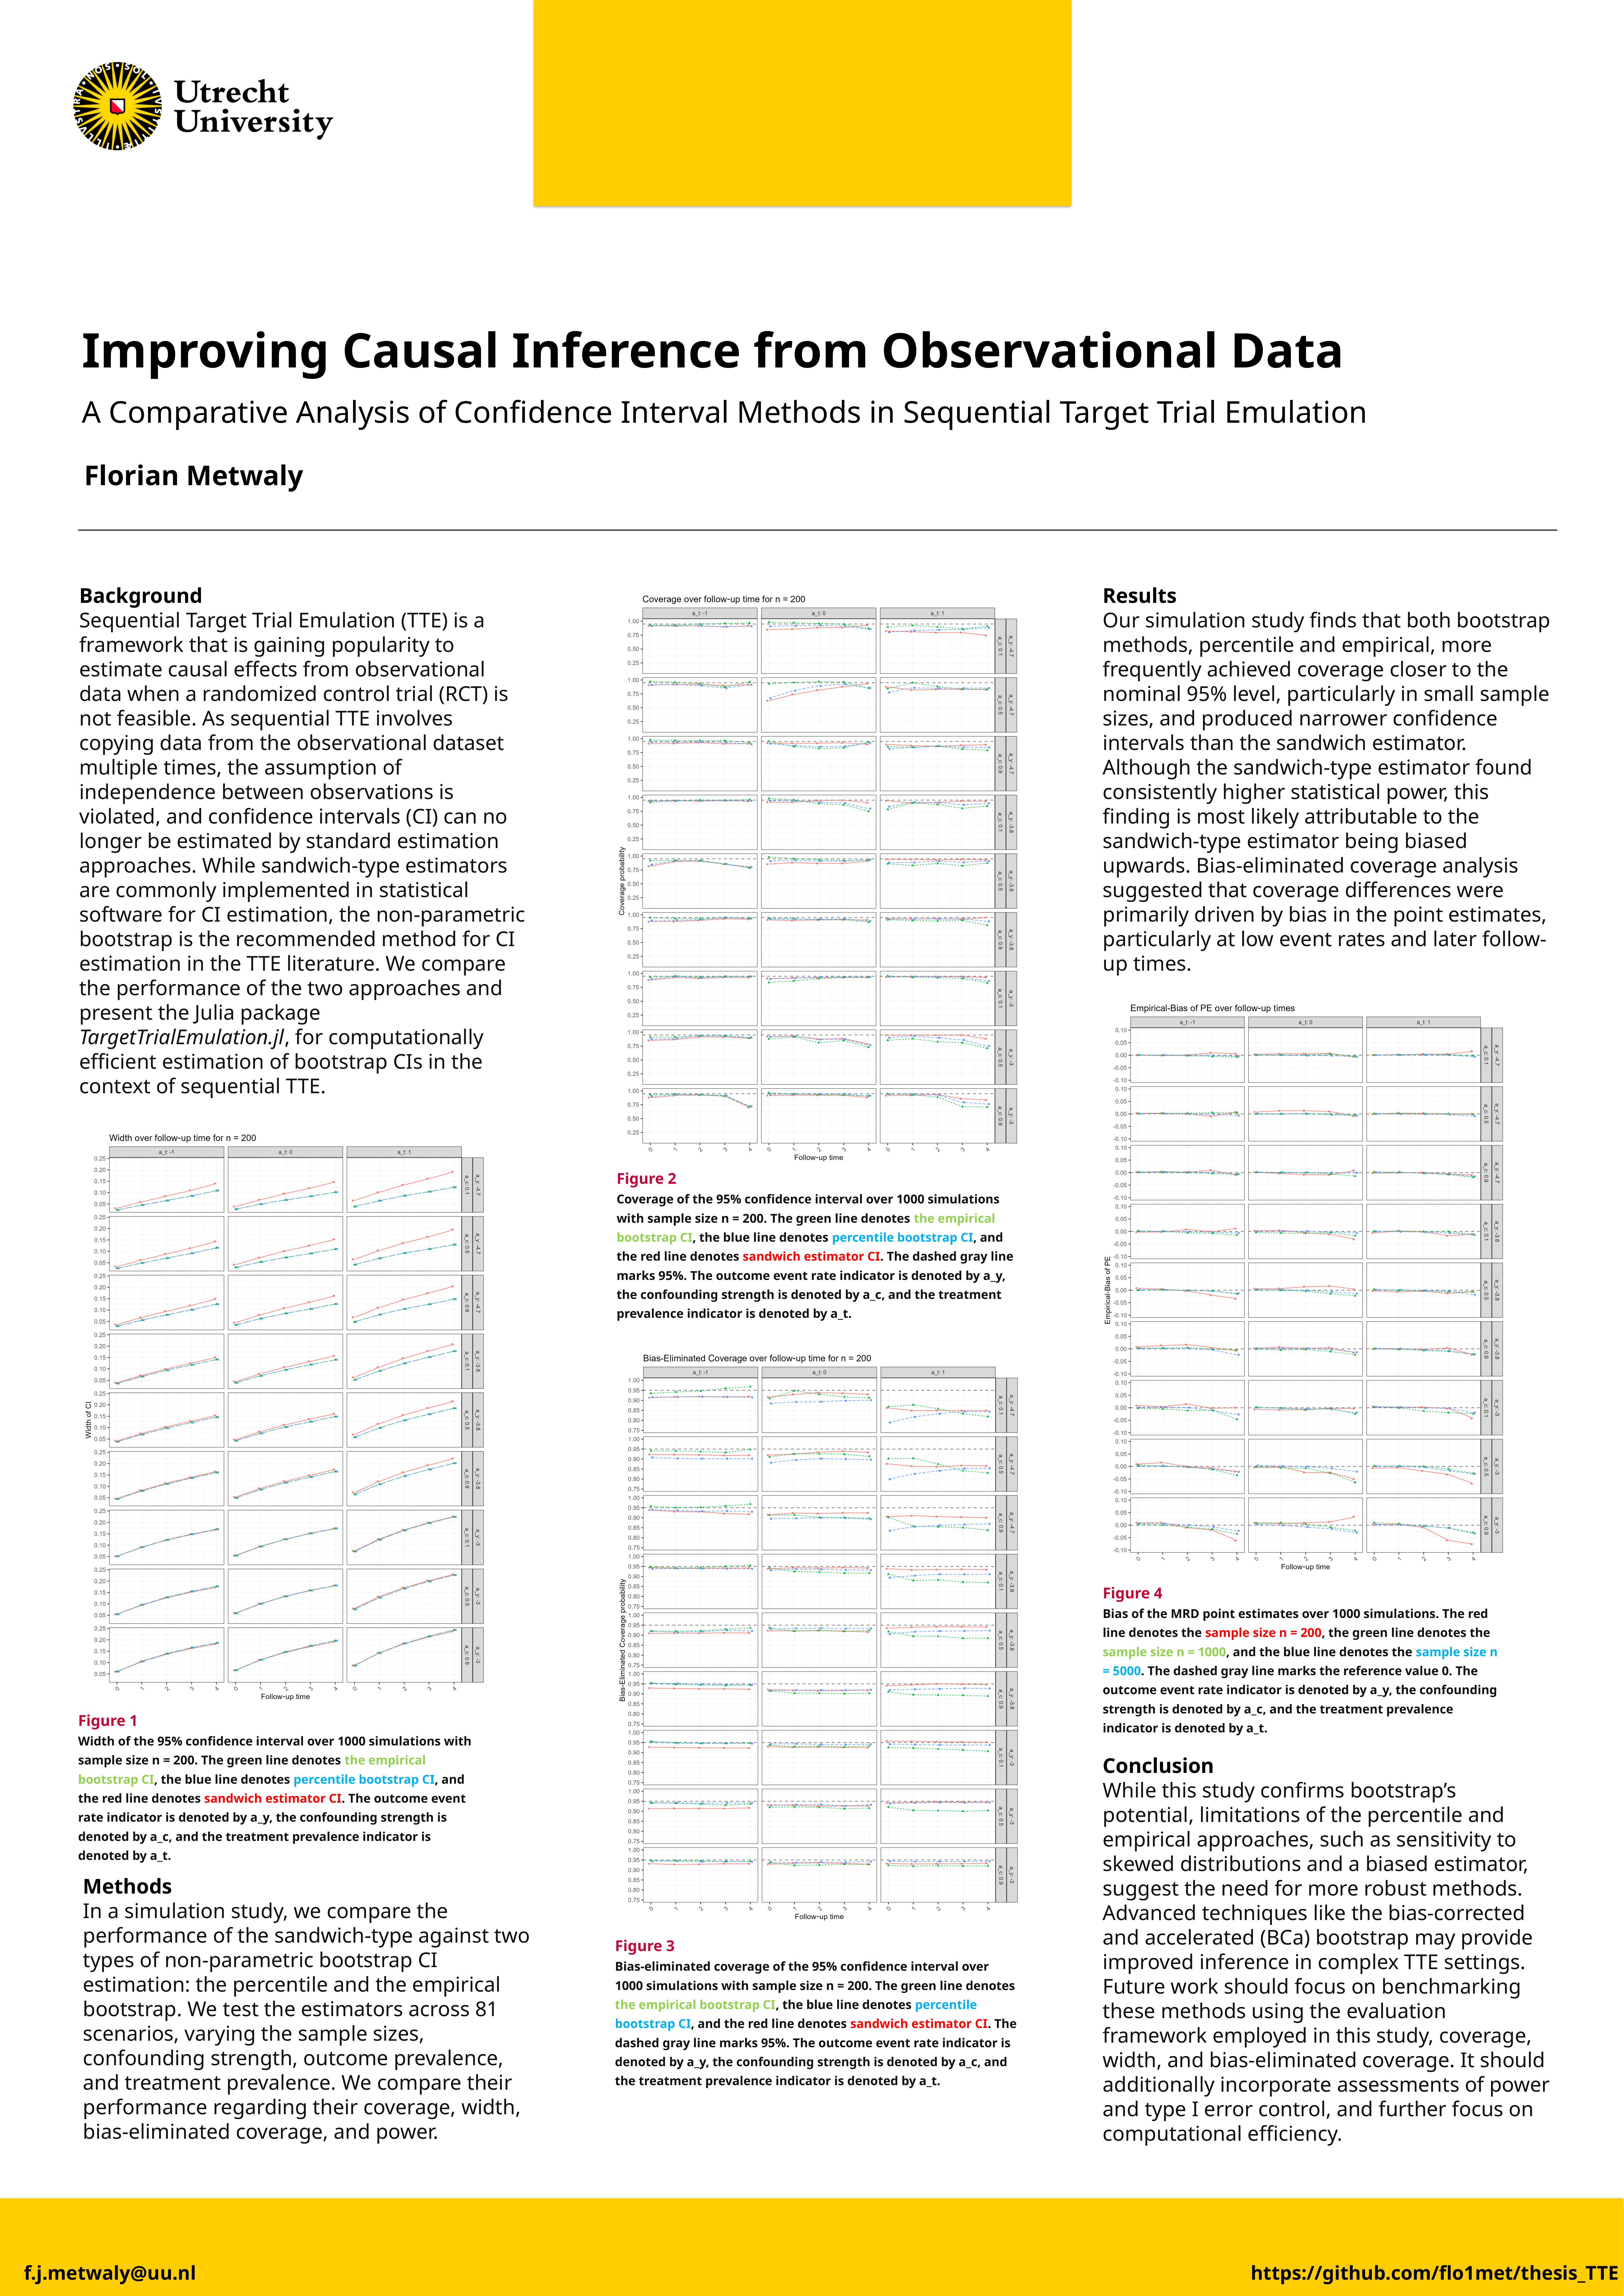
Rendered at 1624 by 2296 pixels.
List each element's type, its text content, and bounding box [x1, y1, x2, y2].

text_box Results Our simulation study finds that both bootstrap methods, percentile and empirical, more frequently achieved coverage closer to the nominal 95% level, particularly in small sample sizes, and produced narrower confidence intervals than the sandwich estimator. Although the sandwich-type estimator found consistently higher statistical power, this finding is most likely attributable to the sandwich-type estimator being biased upwards. Bias-eliminated coverage analysis suggested that coverage differences were primarily driven by bias in the point estimates, particularly at low event rates and later follow-up times. [1098, 580, 1557, 978]
picture [1101, 1001, 1507, 1574]
picture [82, 1131, 487, 1704]
text_box Conclusion While this study confirms bootstrap’s potential, limitations of the percentile and empirical approaches, such as sensitivity to skewed distributions and a biased estimator, suggest the need for more robust methods. Advanced techniques like the bias-corrected and accelerated (BCa) bootstrap may provide improved inference in complex TTE settings. Future work should focus on benchmarking these methods using the evaluation framework employed in this study, coverage, width, and bias-eliminated coverage. It should additionally incorporate assessments of power and type I error control, and further focus on computational efficiency. [1098, 1750, 1557, 2148]
text_box Florian Metwaly [84, 466, 1542, 519]
text_box https://github.com/flo1met/thesis_TTE [1251, 2259, 1624, 2296]
text_box Figure 2 Coverage of the 95% confidence interval over 1000 simulations with sample size n = 200. The green line denotes the empirical bootstrap CI, the blue line denotes percentile bootstrap CI, and the red line denotes sandwich estimator CI. The dashed gray line marks 95%. The outcome event rate indicator is denoted by a_y, the confounding strength is denoted by a_c, and the treatment prevalence indicator is denoted by a_t. [616, 1168, 1020, 1321]
text_box Background Sequential Target Trial Emulation (TTE) is a framework that is gaining popularity to estimate causal effects from observational data when a randomized control trial (RCT) is not feasible. As sequential TTE involves copying data from the observational dataset multiple times, the assumption of independence between observations is violated, and confidence intervals (CI) can no longer be estimated by standard estimation approaches. While sandwich-type estimators are commonly implemented in statistical software for CI estimation, the non-parametric bootstrap is the recommended method for CI estimation in the TTE literature. We compare the performance of the two approaches and present the Julia package TargetTrialEmulation.jl, for computationally efficient estimation of bootstrap CIs in the context of sequential TTE. [74, 580, 534, 1100]
text_box Figure 3 Bias-eliminated coverage of the 95% confidence interval over 1000 simulations with sample size n = 200. The green line denotes the empirical bootstrap CI, the blue line denotes percentile bootstrap CI, and the red line denotes sandwich estimator CI. The dashed gray line marks 95%. The outcome event rate indicator is denoted by a_y, the confounding strength is denoted by a_c, and the treatment prevalence indicator is denoted by a_t. [615, 1932, 1019, 2088]
picture [615, 592, 1021, 1165]
text_box Methods In a simulation study, we compare the performance of the sandwich-type against two types of non-parametric bootstrap CI estimation: the percentile and the empirical bootstrap. We test the estimators across 81 scenarios, varying the sample sizes, confounding strength, outcome prevalence, and treatment prevalence. We compare their performance regarding their coverage, width, bias-eliminated coverage, and power. [78, 1871, 538, 2146]
text_box Figure 4 Bias of the MRD point estimates over 1000 simulations. The red line denotes the sample size n = 200, the green line denotes the sample size n = 1000, and the blue line denotes the sample size n = 5000. The dashed gray line marks the reference value 0. The outcome event rate indicator is denoted by a_y, the confounding strength is denoted by a_c, and the treatment prevalence indicator is denoted by a_t. [1103, 1579, 1507, 1735]
text_box f.j.metwaly@uu.nl [24, 2259, 329, 2295]
picture [0, 0, 534, 212]
text_box Improving Causal Inference from Observational Data A Comparative Analysis of Confidence Interval Methods in Sequential Target Trial Emulation [82, 325, 1540, 443]
picture [616, 1351, 1021, 1924]
text_box Figure 1 Width of the 95% confidence interval over 1000 simulations with sample size n = 200. The green line denotes the empirical bootstrap CI, the blue line denotes percentile bootstrap CI, and the red line denotes sandwich estimator CI. The outcome event rate indicator is denoted by a_y, the confounding strength is denoted by a_c, and the treatment prevalence indicator is denoted by a_t. [78, 1706, 482, 1862]
